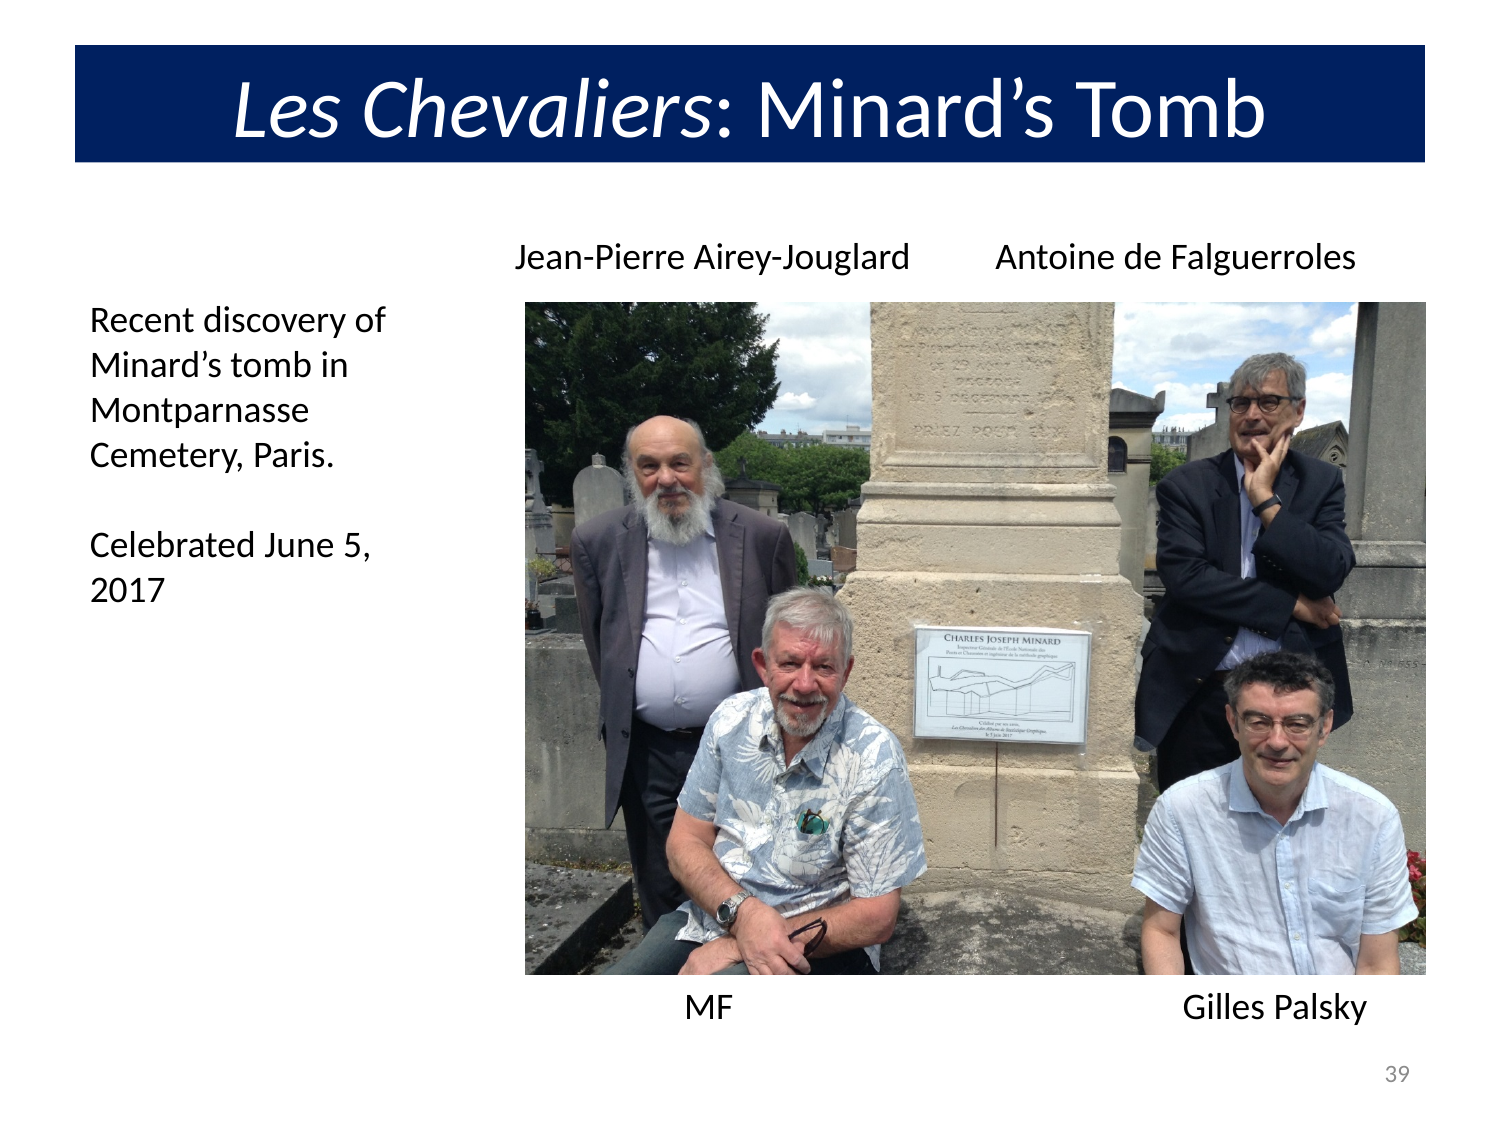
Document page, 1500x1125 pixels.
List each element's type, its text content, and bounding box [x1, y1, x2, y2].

text_box Recent discovery of Minard’s tomb in Montparnasse Cemetery, Paris. Celebrated June 5, 2017 [74, 287, 463, 663]
title Les Chevaliers: Minard’s Tomb [75, 45, 1425, 163]
text_box MF Gilles Palsky [524, 982, 1426, 1035]
picture [524, 302, 1426, 976]
text_box Jean-Pierre Airey-Jouglard Antoine de Falguerroles [500, 224, 1426, 330]
slide_number 39 [1074, 1042, 1425, 1103]
